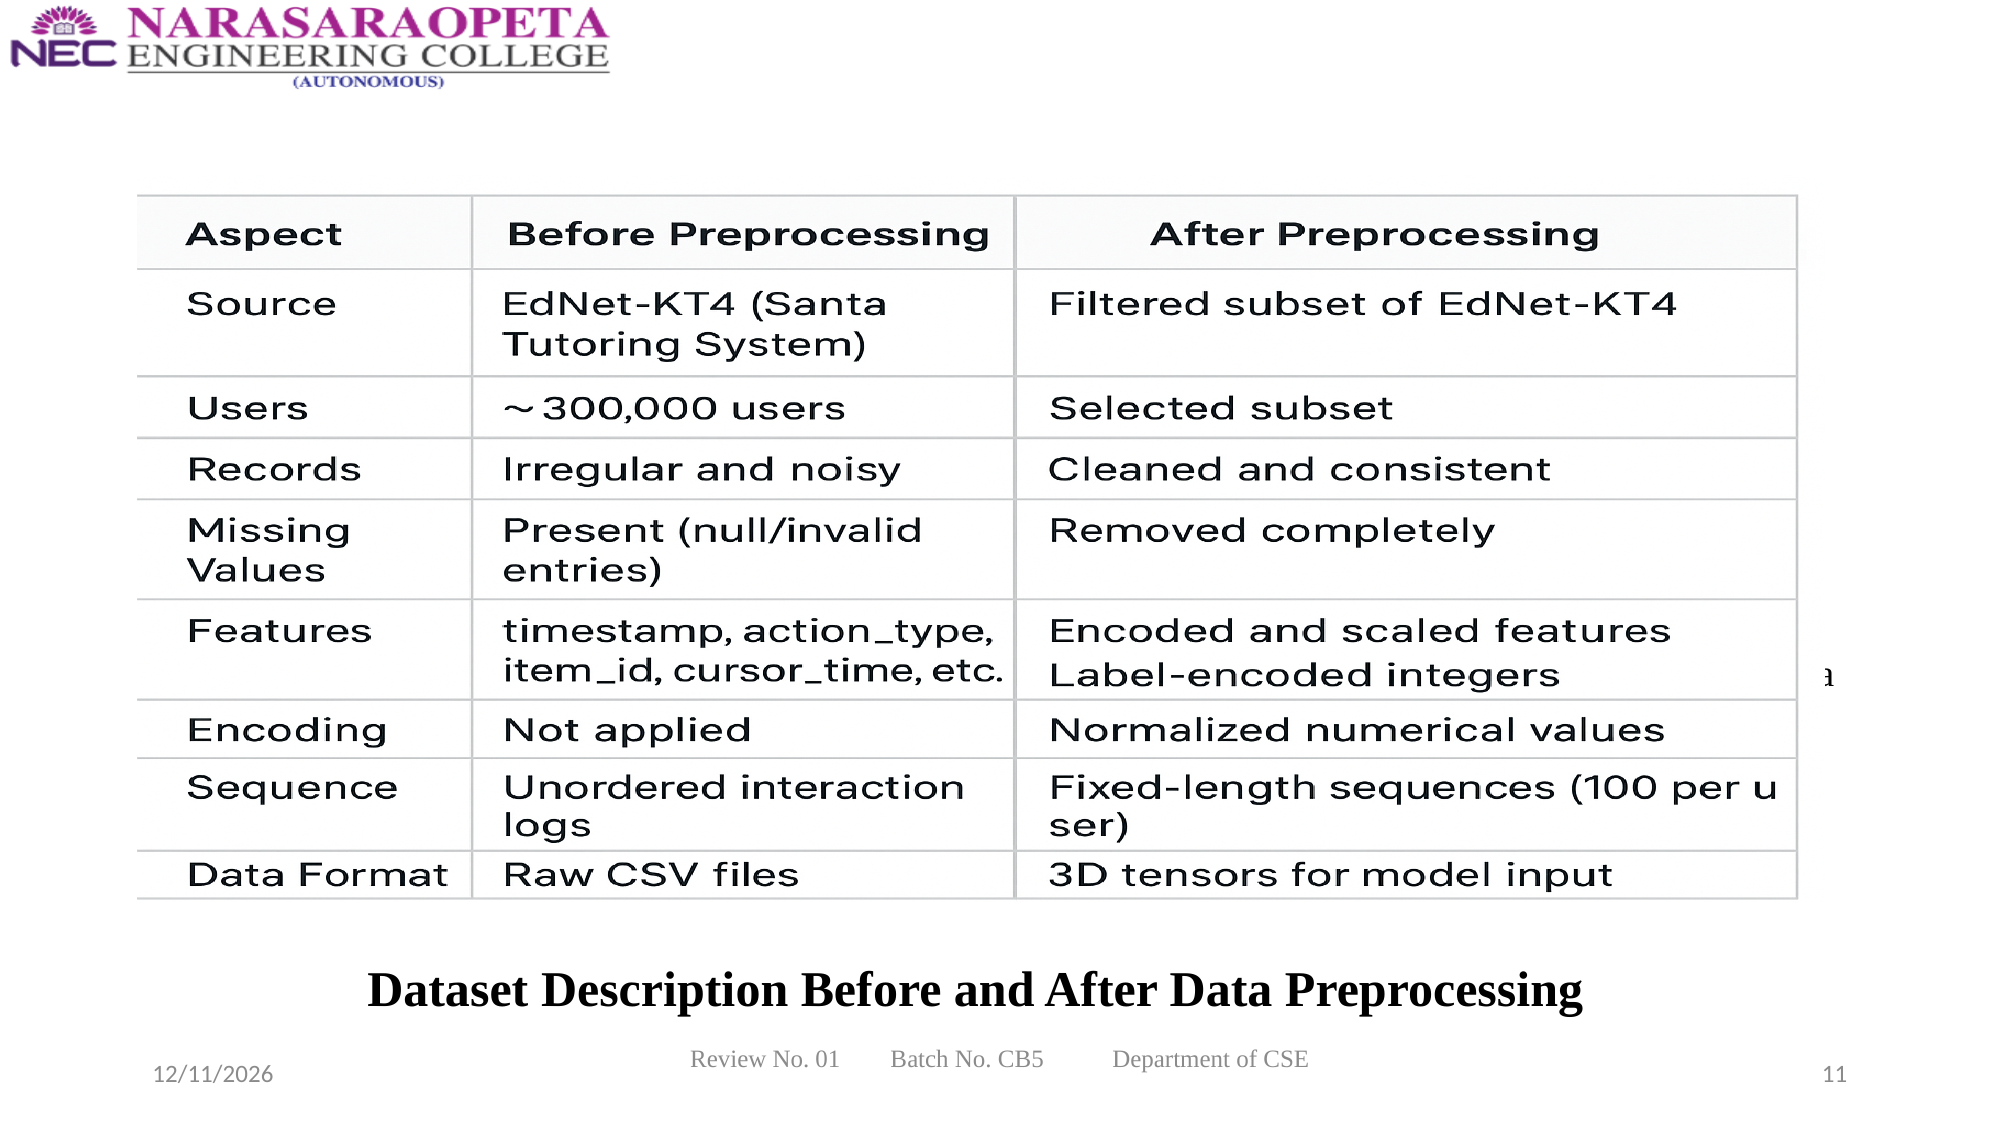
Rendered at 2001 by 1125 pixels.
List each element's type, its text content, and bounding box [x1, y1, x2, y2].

picture [137, 175, 1825, 902]
footer Review No. 01 Batch No. CB5 Department of CSE [662, 1042, 1338, 1103]
picture [0, 0, 618, 95]
text_box Dataset Description After Data Preprocessing [1825, 641, 1850, 747]
slide_number 11 [1412, 1042, 1863, 1103]
text_box [137, 258, 1863, 1014]
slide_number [137, 1042, 588, 1103]
text_box Dataset Description Before and After Data Preprocessing [277, 948, 1717, 1024]
